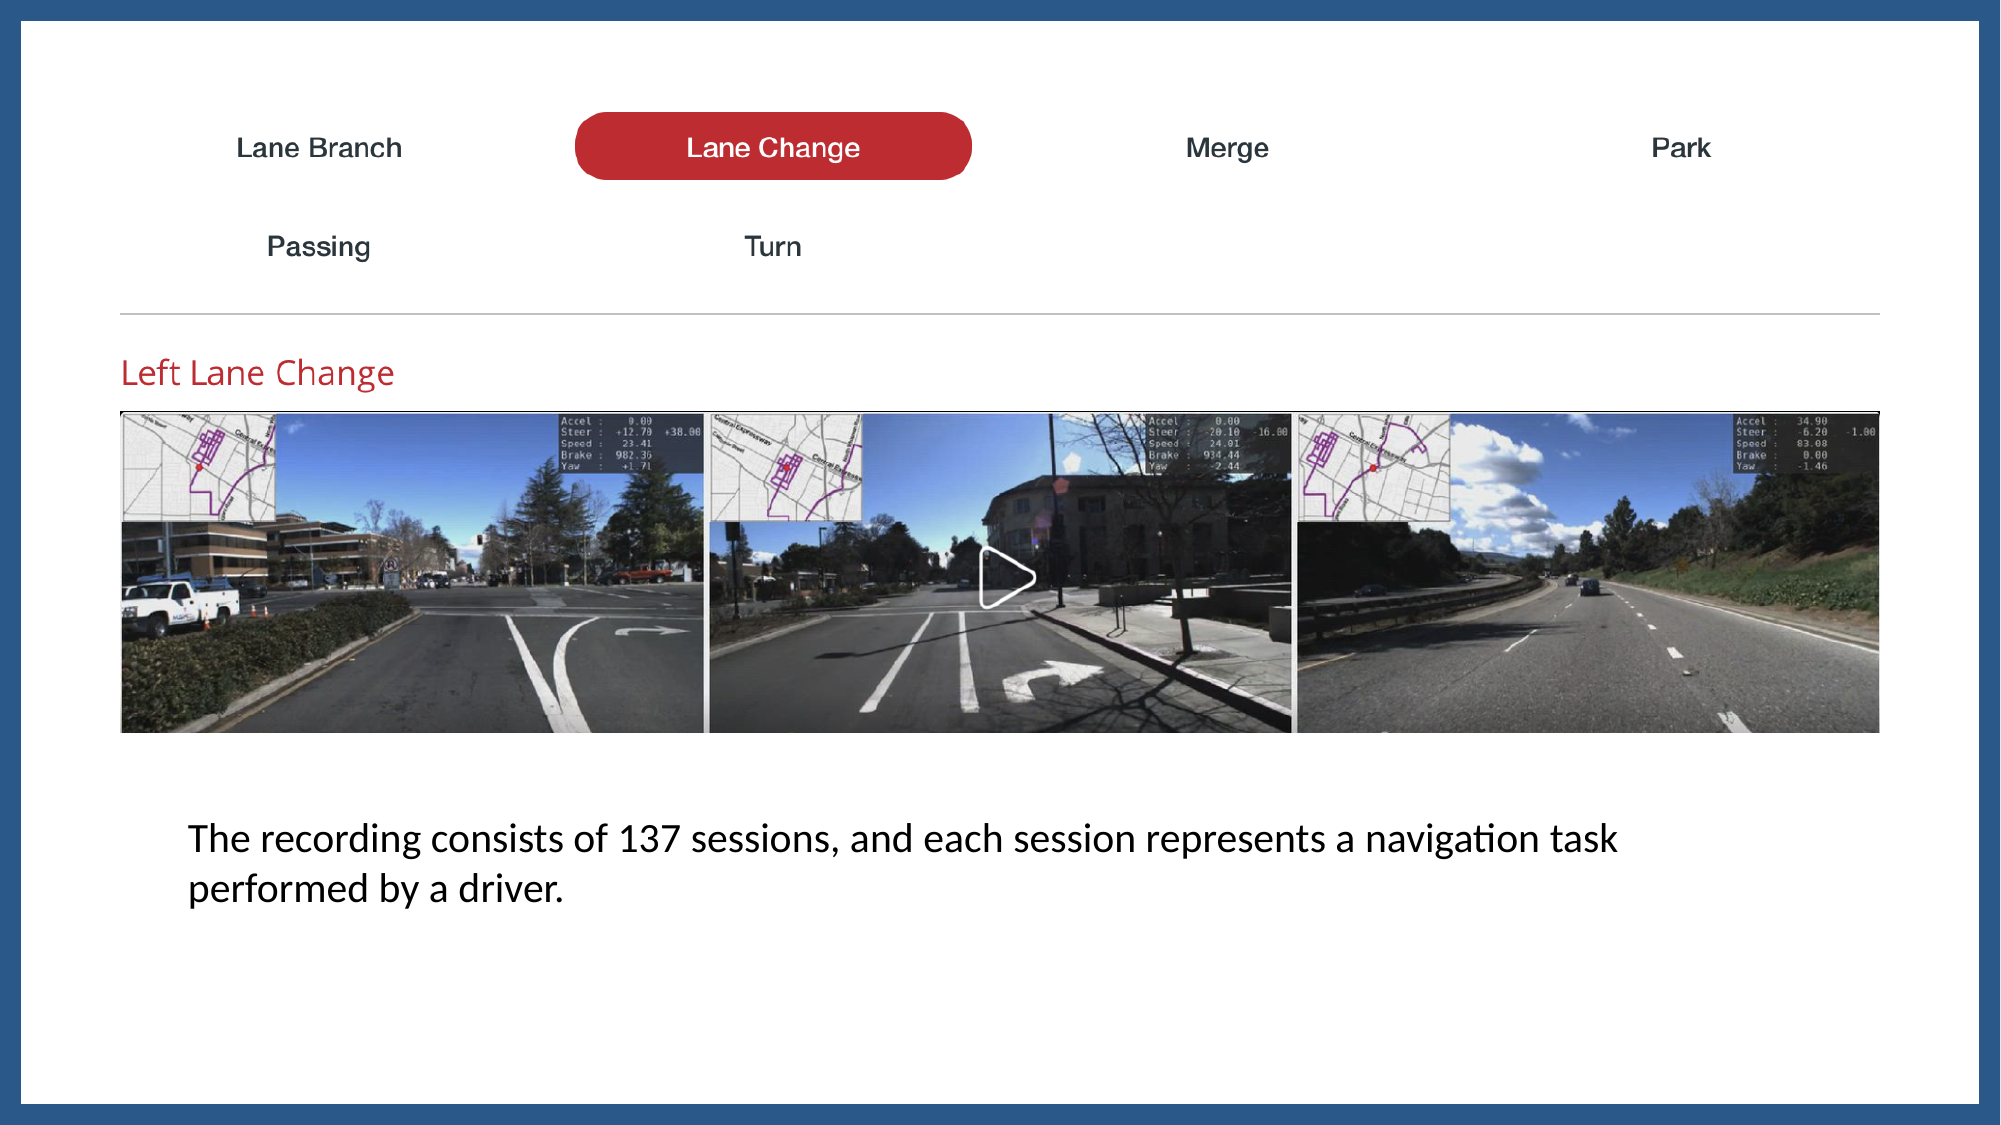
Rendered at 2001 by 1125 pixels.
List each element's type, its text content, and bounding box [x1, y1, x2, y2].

text_box The recording consists of 137 sessions, and each session represents a navigation task performed by a driver. [173, 803, 1710, 969]
picture [120, 66, 1880, 733]
